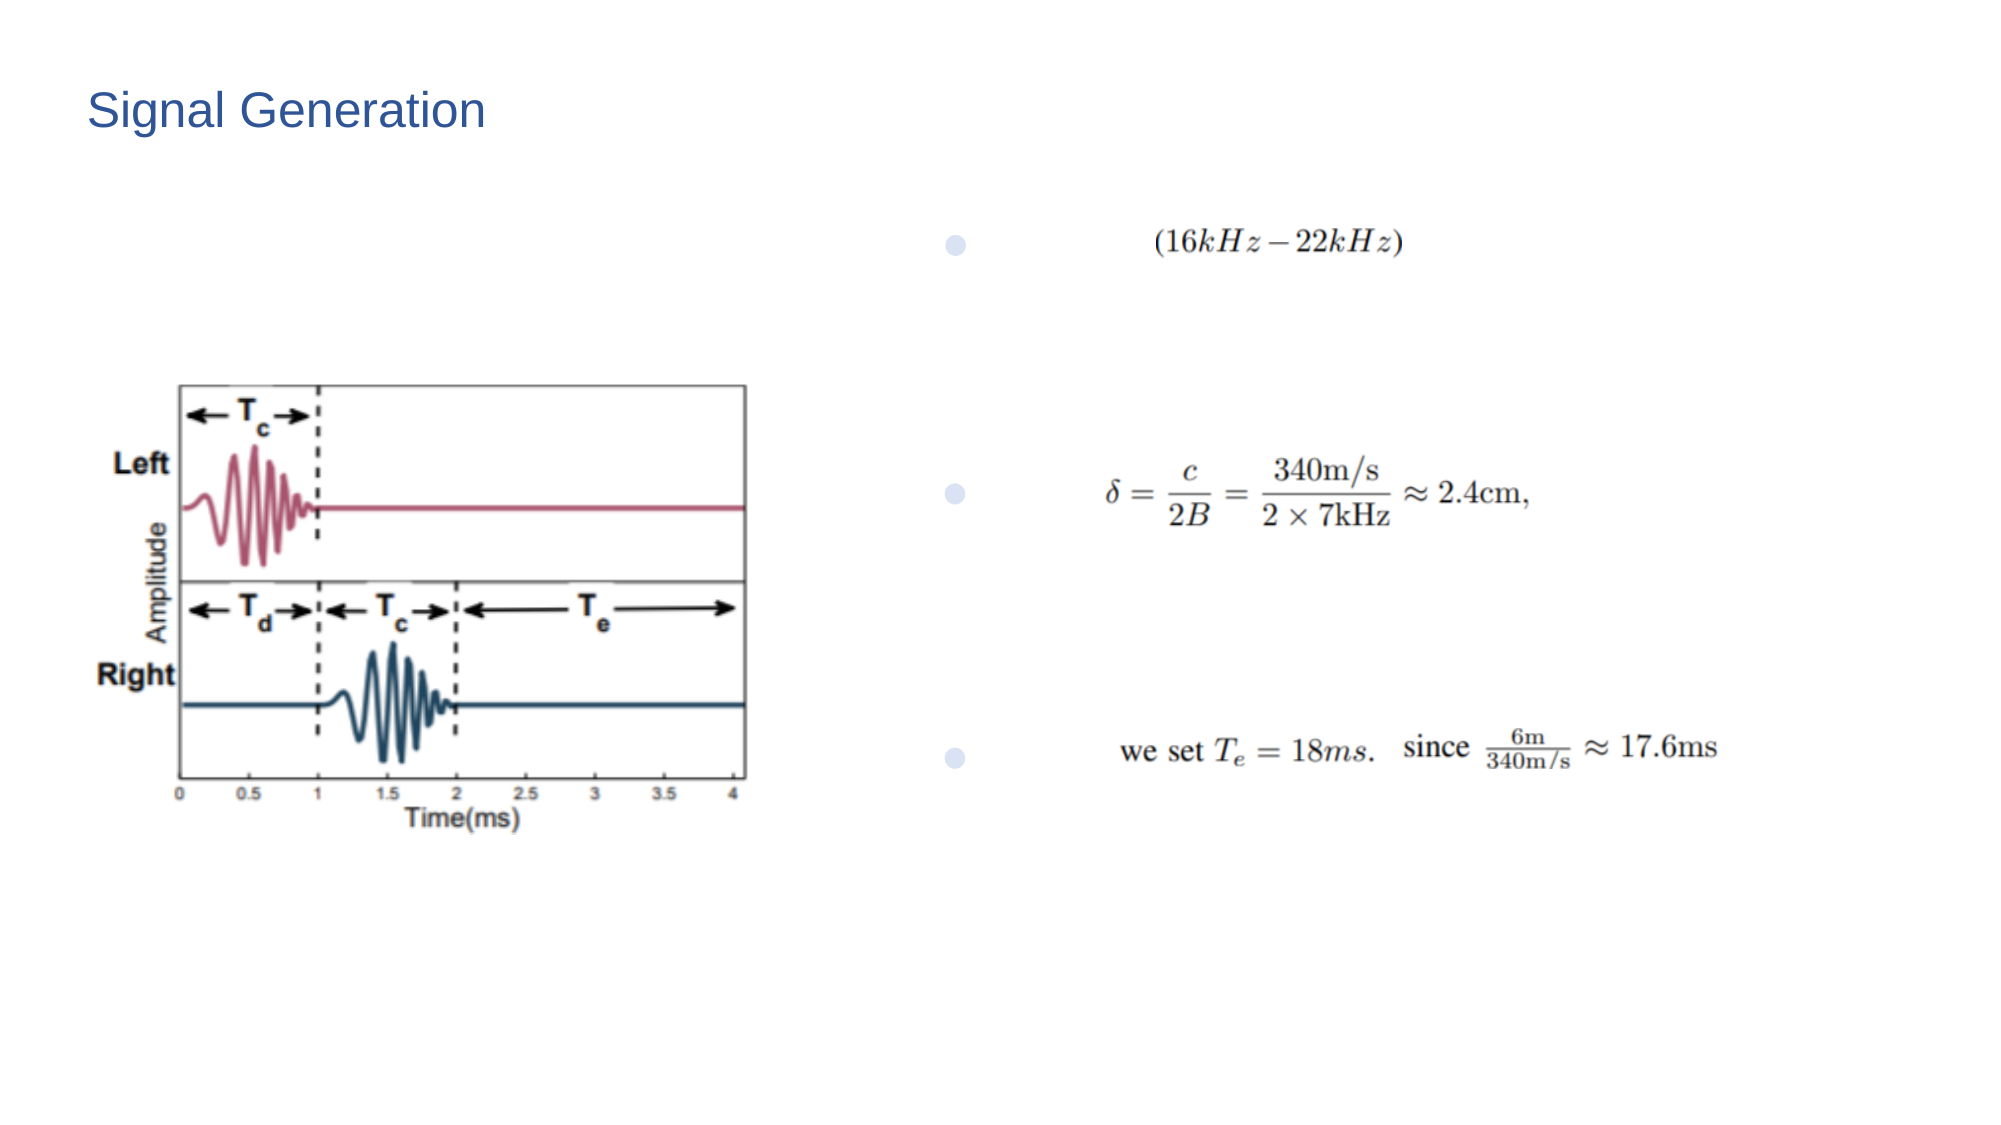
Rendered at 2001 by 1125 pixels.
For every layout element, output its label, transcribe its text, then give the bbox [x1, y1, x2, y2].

picture [1156, 222, 1402, 265]
picture [1401, 727, 1719, 769]
picture [1118, 725, 1379, 773]
picture [39, 330, 791, 835]
text_box [942, 745, 968, 771]
text_box [942, 481, 968, 507]
picture [1035, 423, 1569, 544]
text_box [943, 232, 969, 259]
title Signal Generation [71, 49, 1249, 174]
